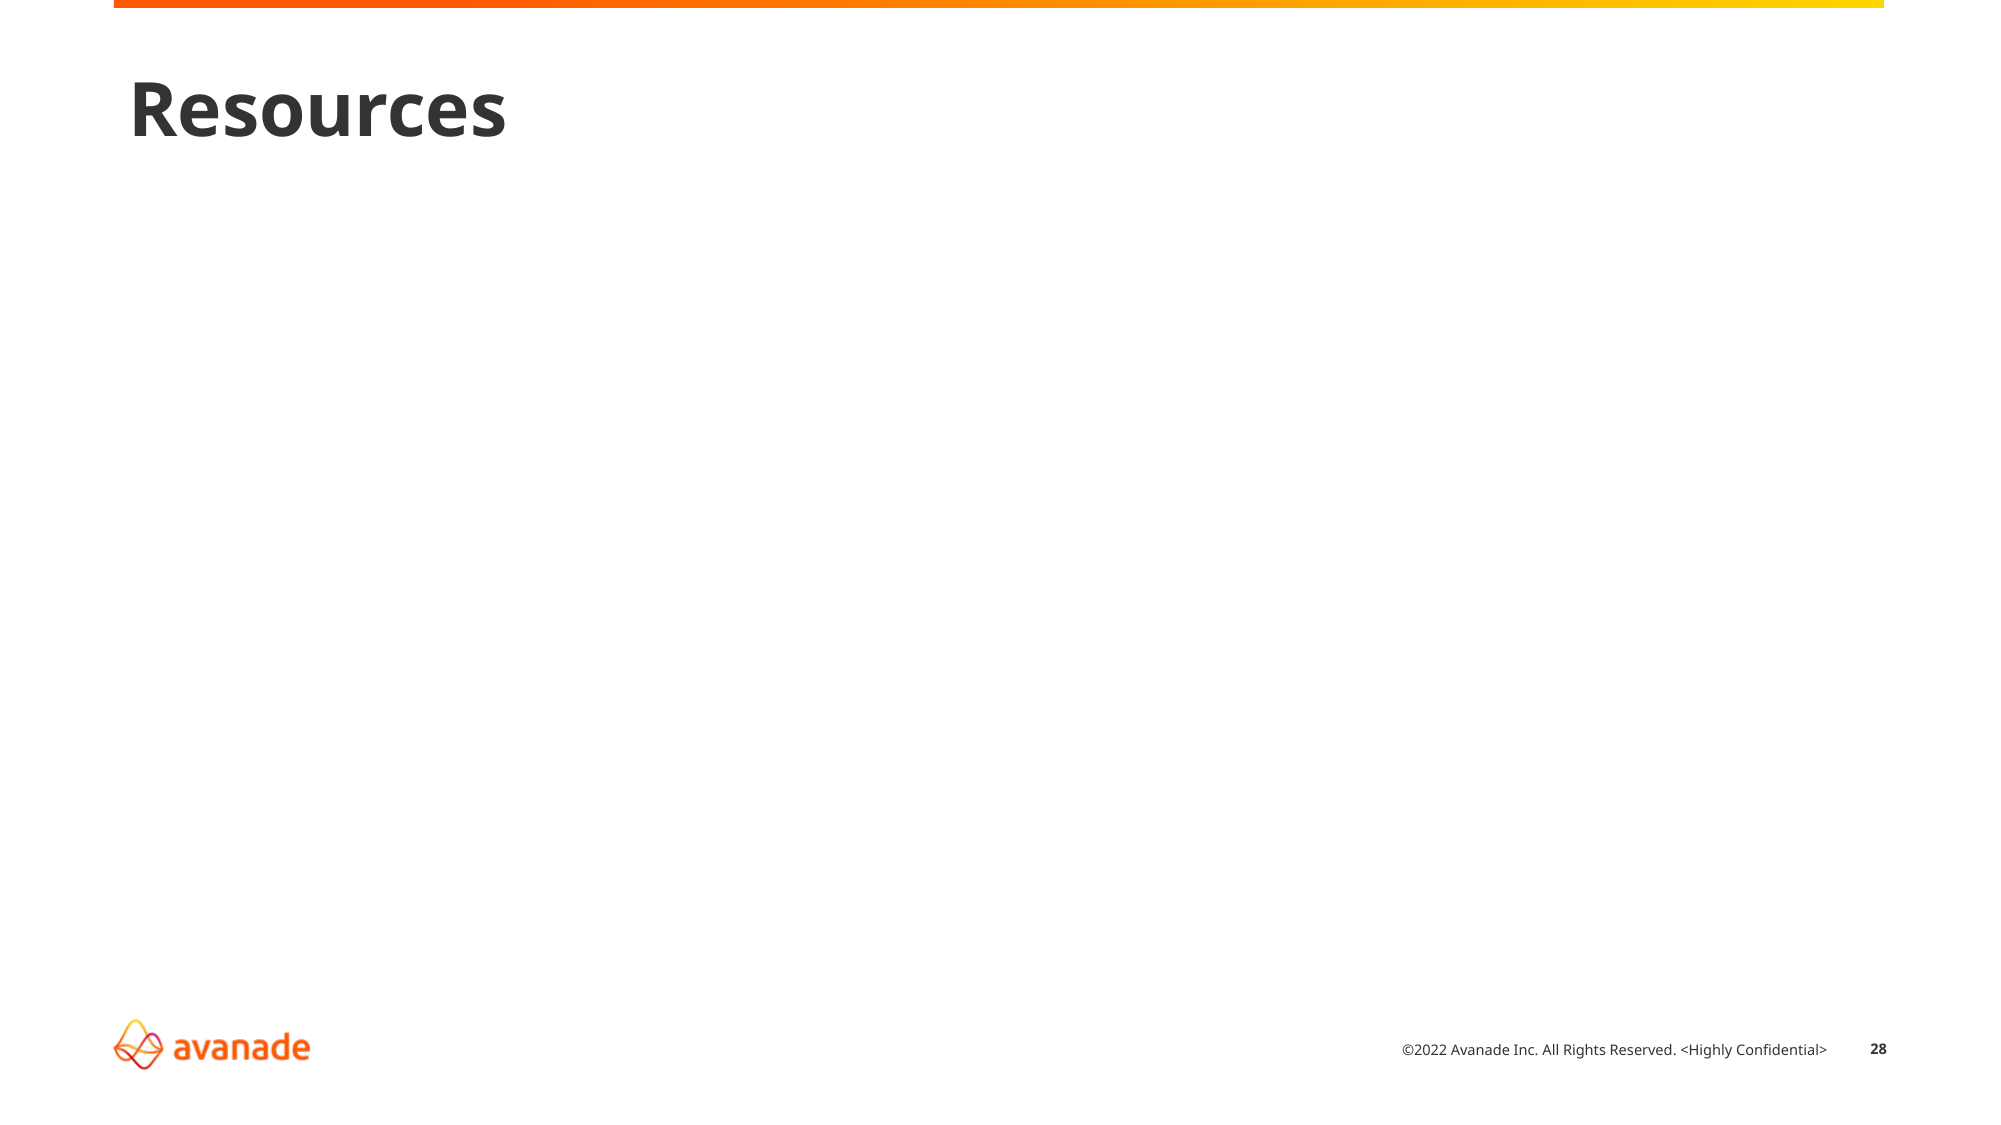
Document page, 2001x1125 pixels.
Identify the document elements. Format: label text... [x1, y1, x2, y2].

picture [93, 999, 339, 1090]
title Resources [113, 64, 1883, 228]
